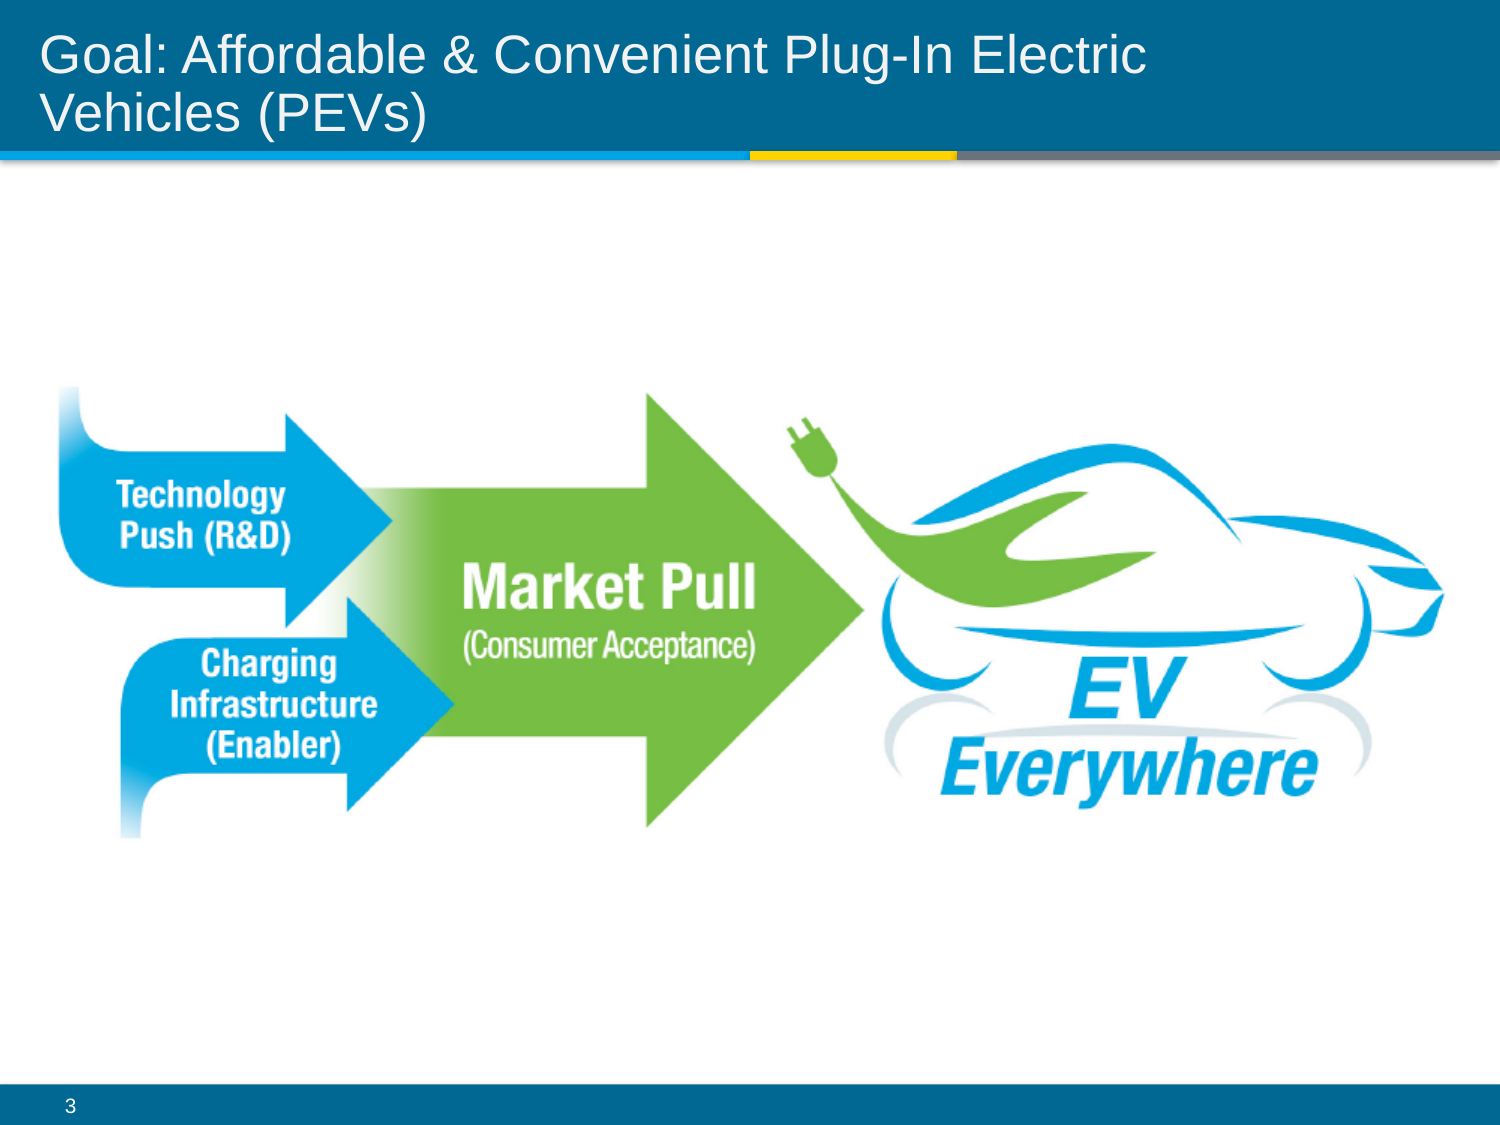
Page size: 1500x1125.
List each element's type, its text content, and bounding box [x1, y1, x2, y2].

picture [37, 362, 1468, 871]
title Goal: Affordable & Convenient Plug-In Electric Vehicles (PEVs) [24, 0, 1171, 169]
